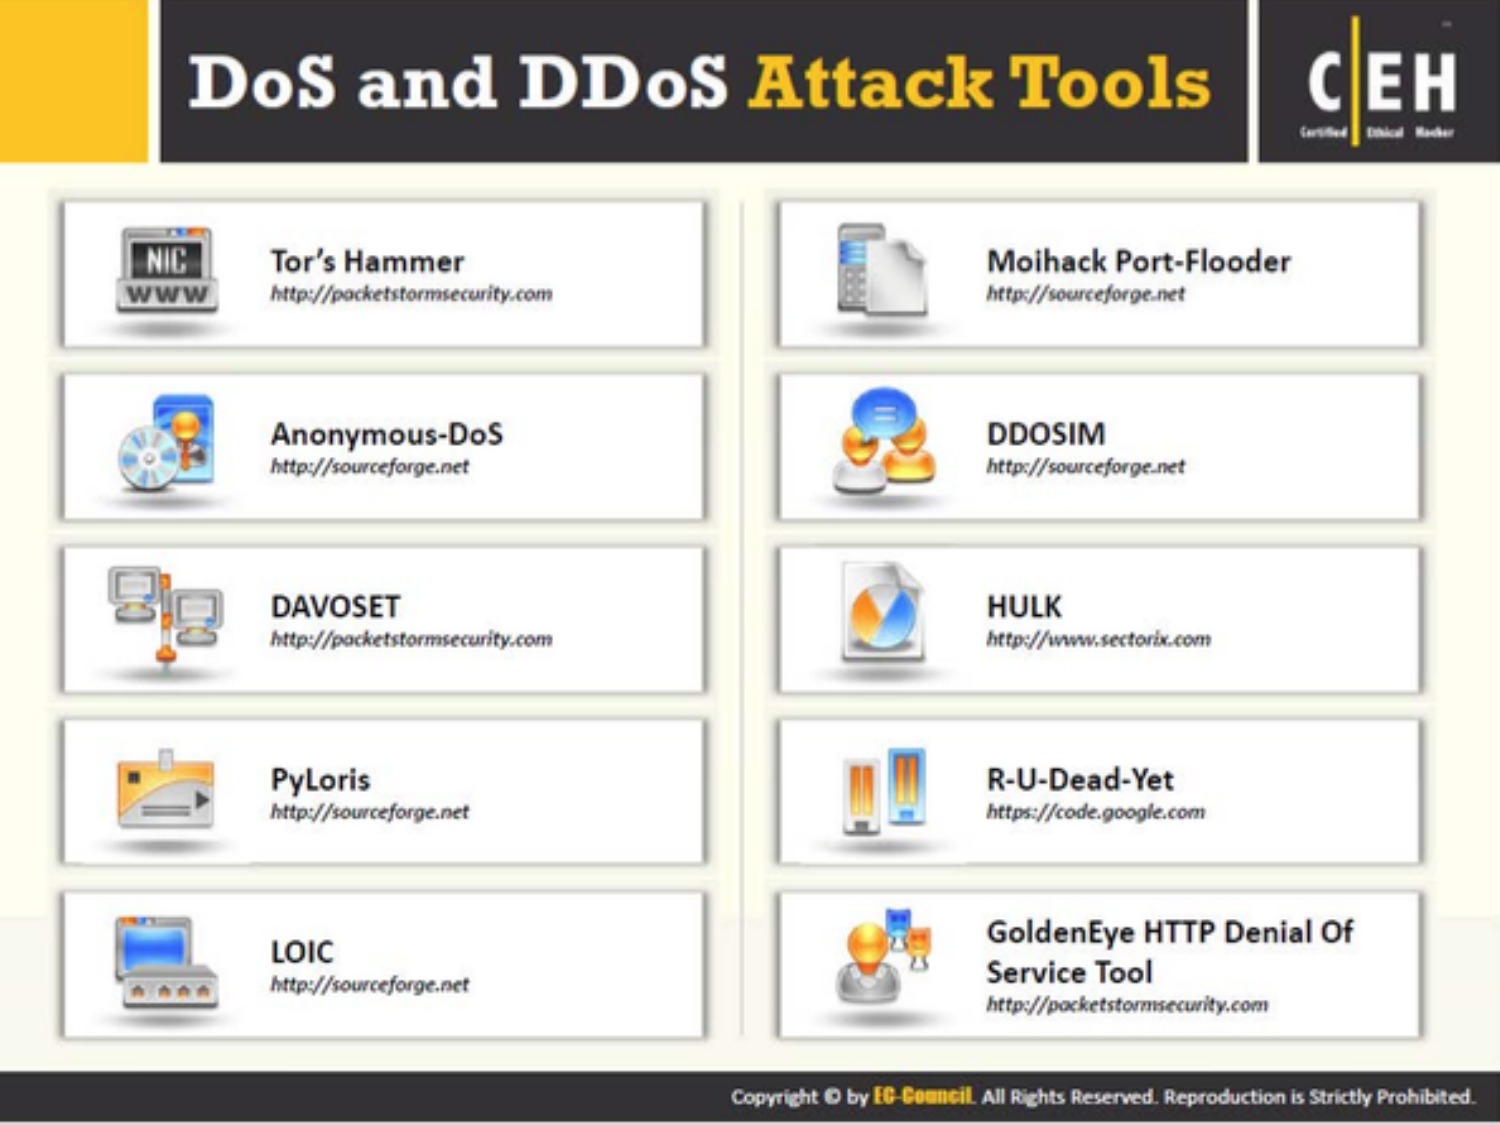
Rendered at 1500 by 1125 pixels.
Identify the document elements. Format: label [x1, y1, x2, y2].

list [0, 0, 1500, 1125]
